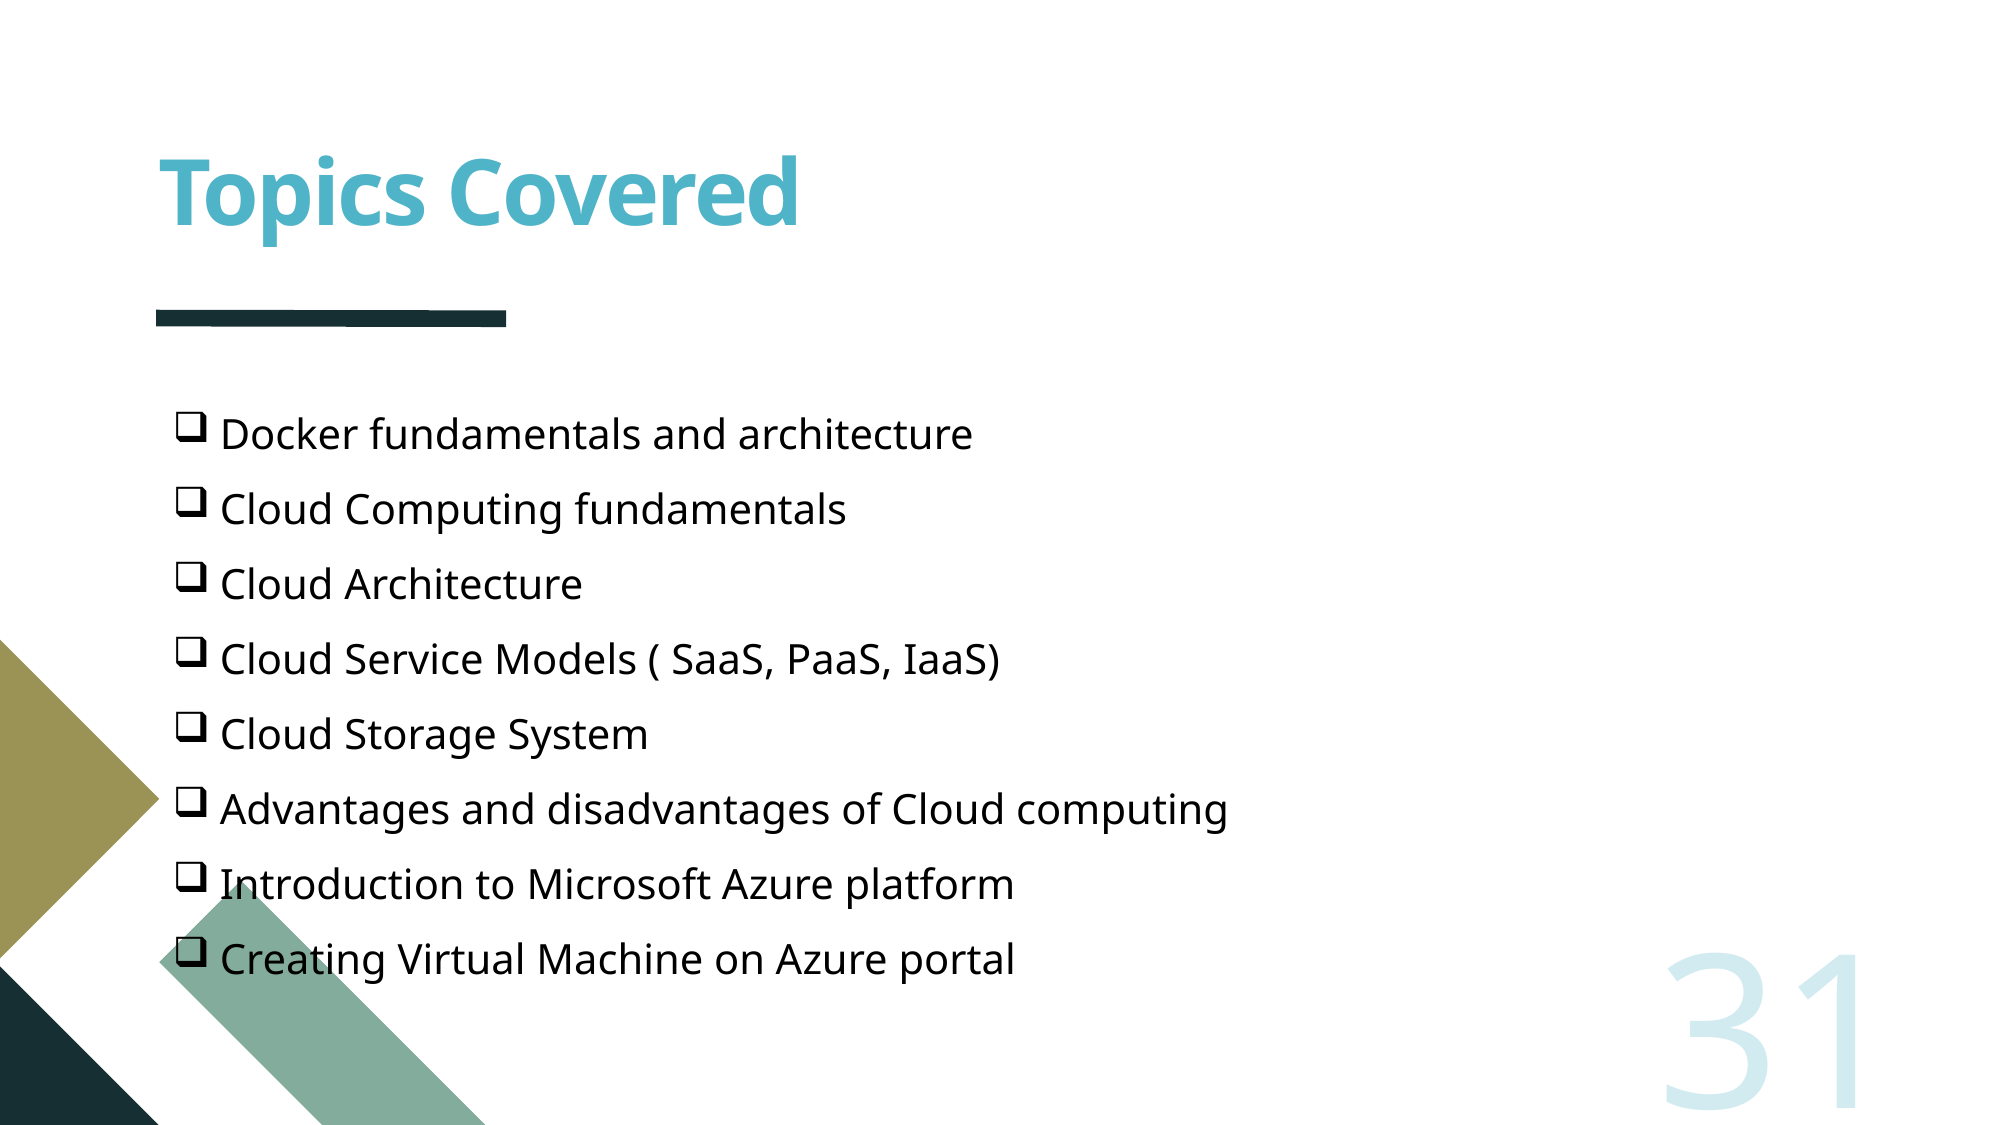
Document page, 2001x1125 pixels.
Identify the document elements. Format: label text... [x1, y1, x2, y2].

text_box Docker fundamentals and architecture Cloud Computing fundamentals Cloud Architecture Cloud Service Models ( SaaS, PaaS, IaaS) Cloud Storage System Advantages and disadvantages of Cloud computing Introduction to Microsoft Azure platform Creating Virtual Machine on Azure portal [158, 375, 1873, 835]
slide_number 31 [1437, 963, 1918, 1125]
title Topics Covered [158, 144, 969, 245]
